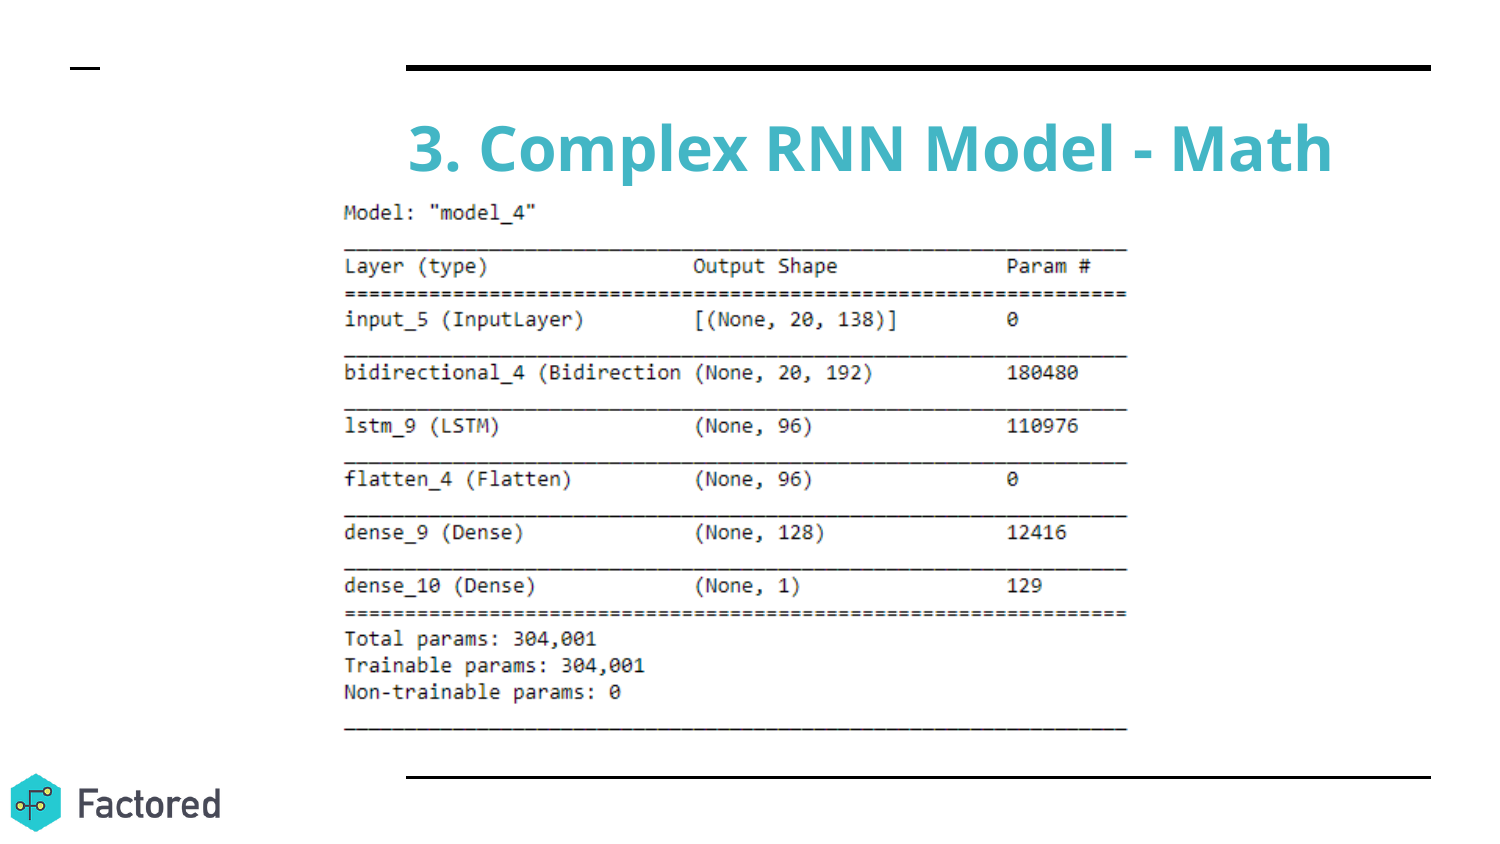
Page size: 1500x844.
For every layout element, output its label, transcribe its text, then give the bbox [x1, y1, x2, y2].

title 3. Complex RNN Model - Math [393, 94, 1431, 199]
picture [2, 762, 227, 843]
picture [324, 198, 1176, 754]
